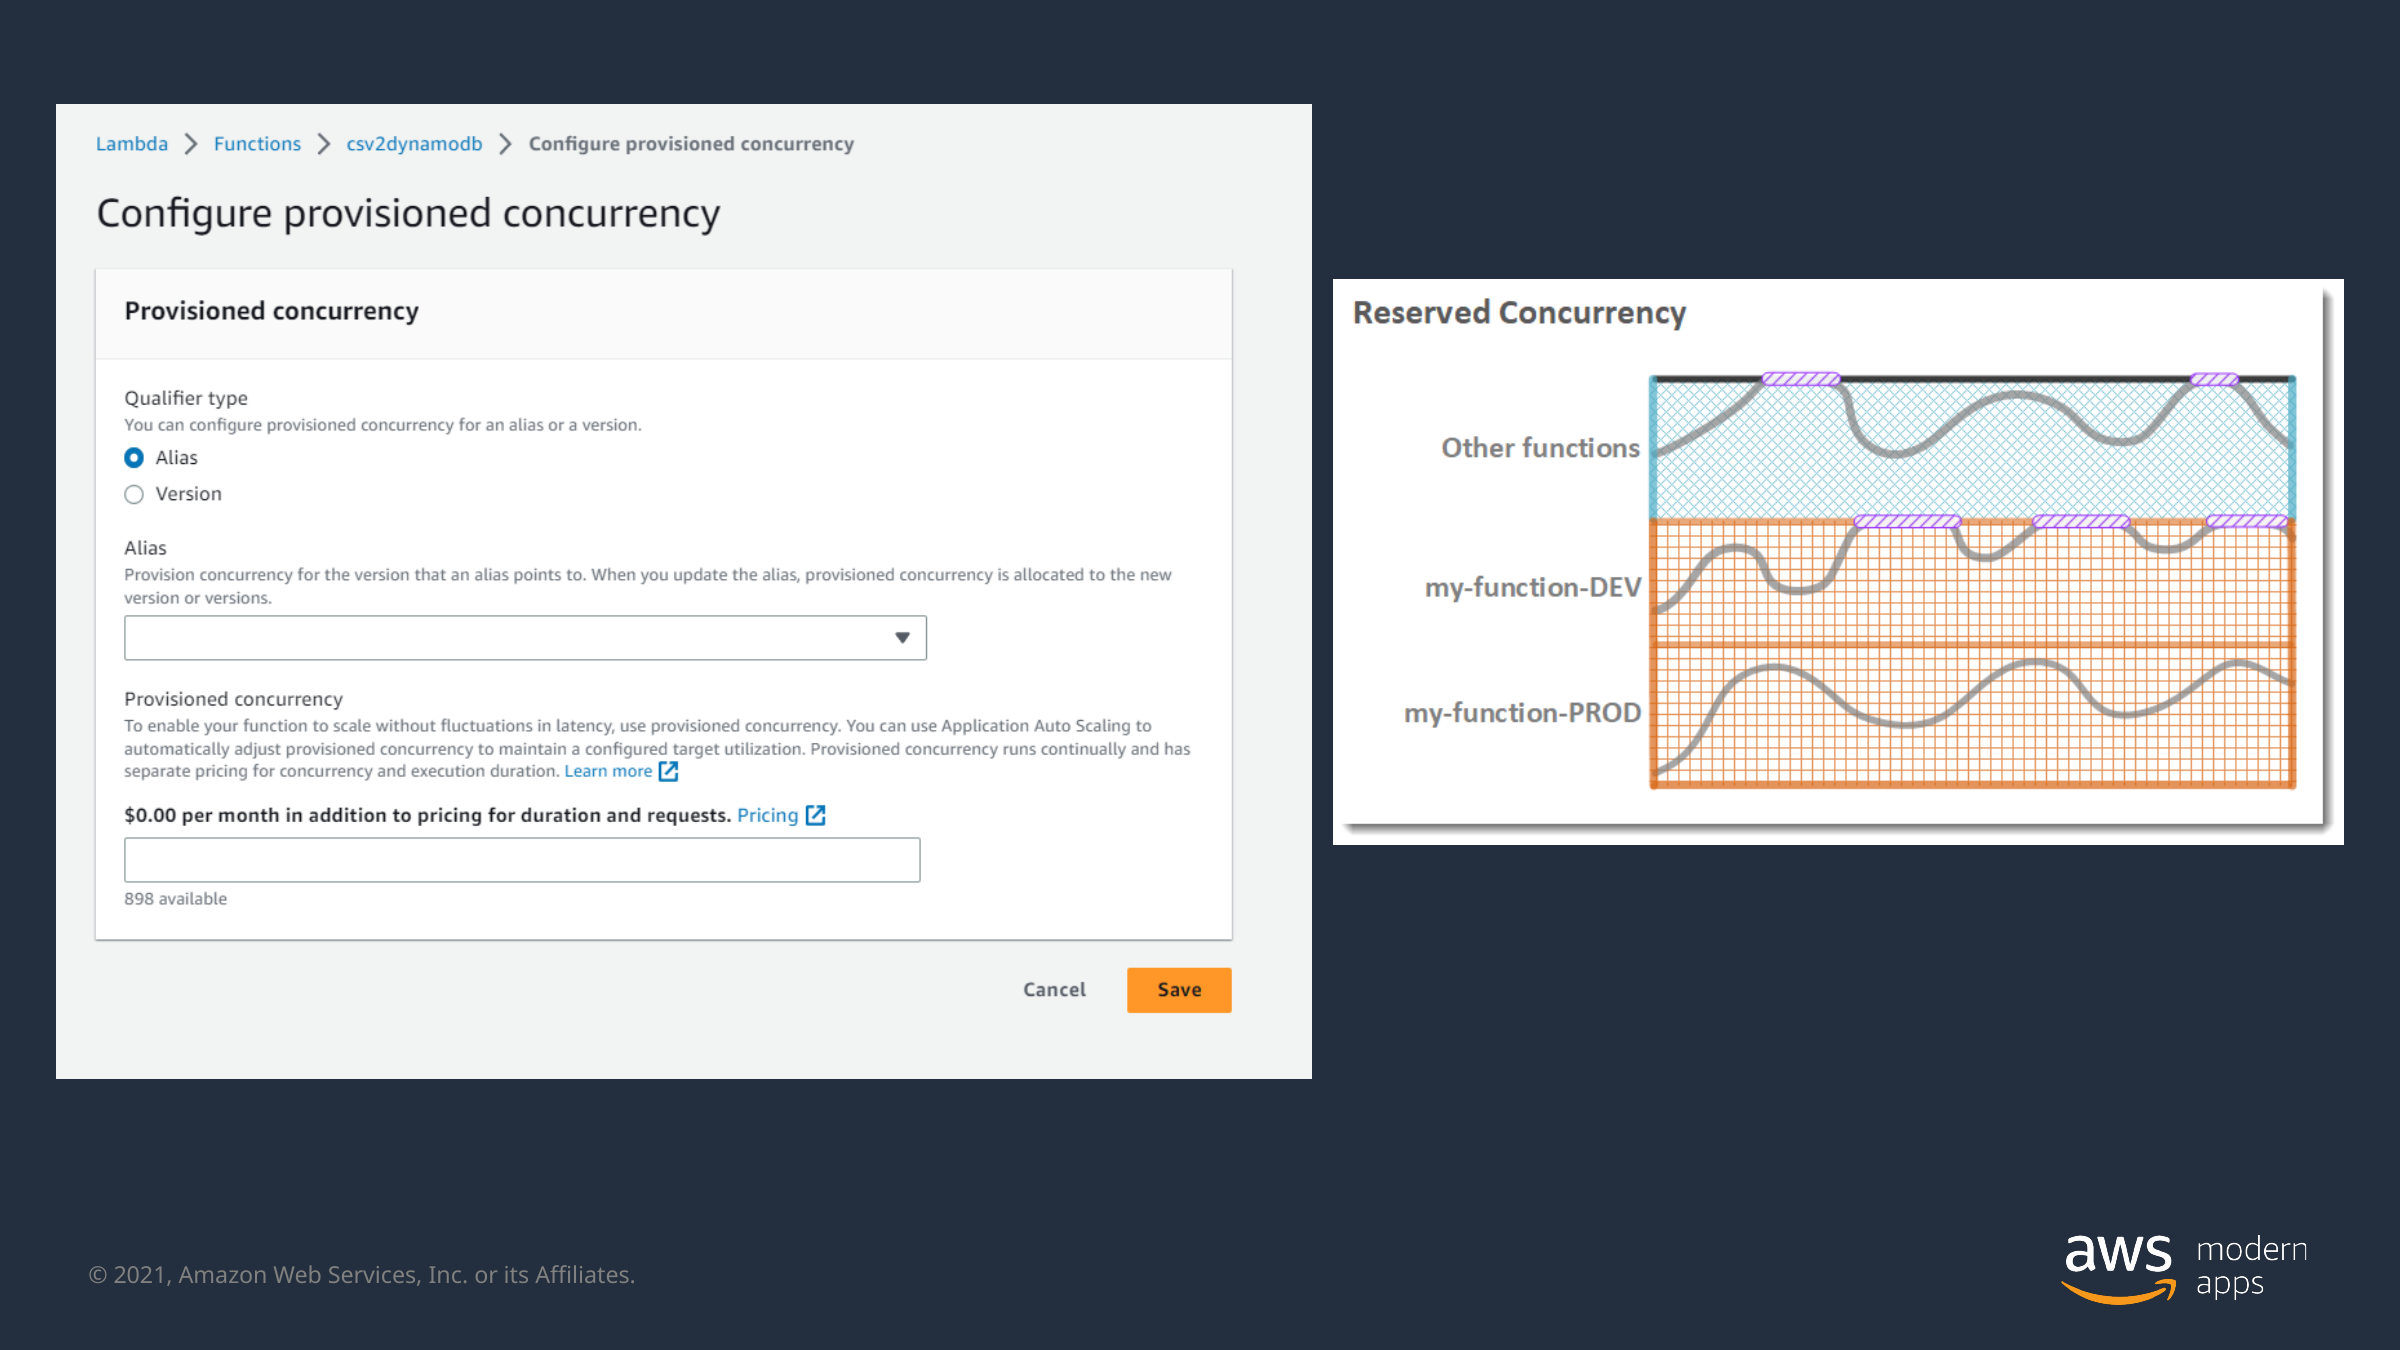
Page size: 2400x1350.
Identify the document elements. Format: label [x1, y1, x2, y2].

picture [1333, 279, 2344, 845]
picture [56, 104, 1313, 1080]
